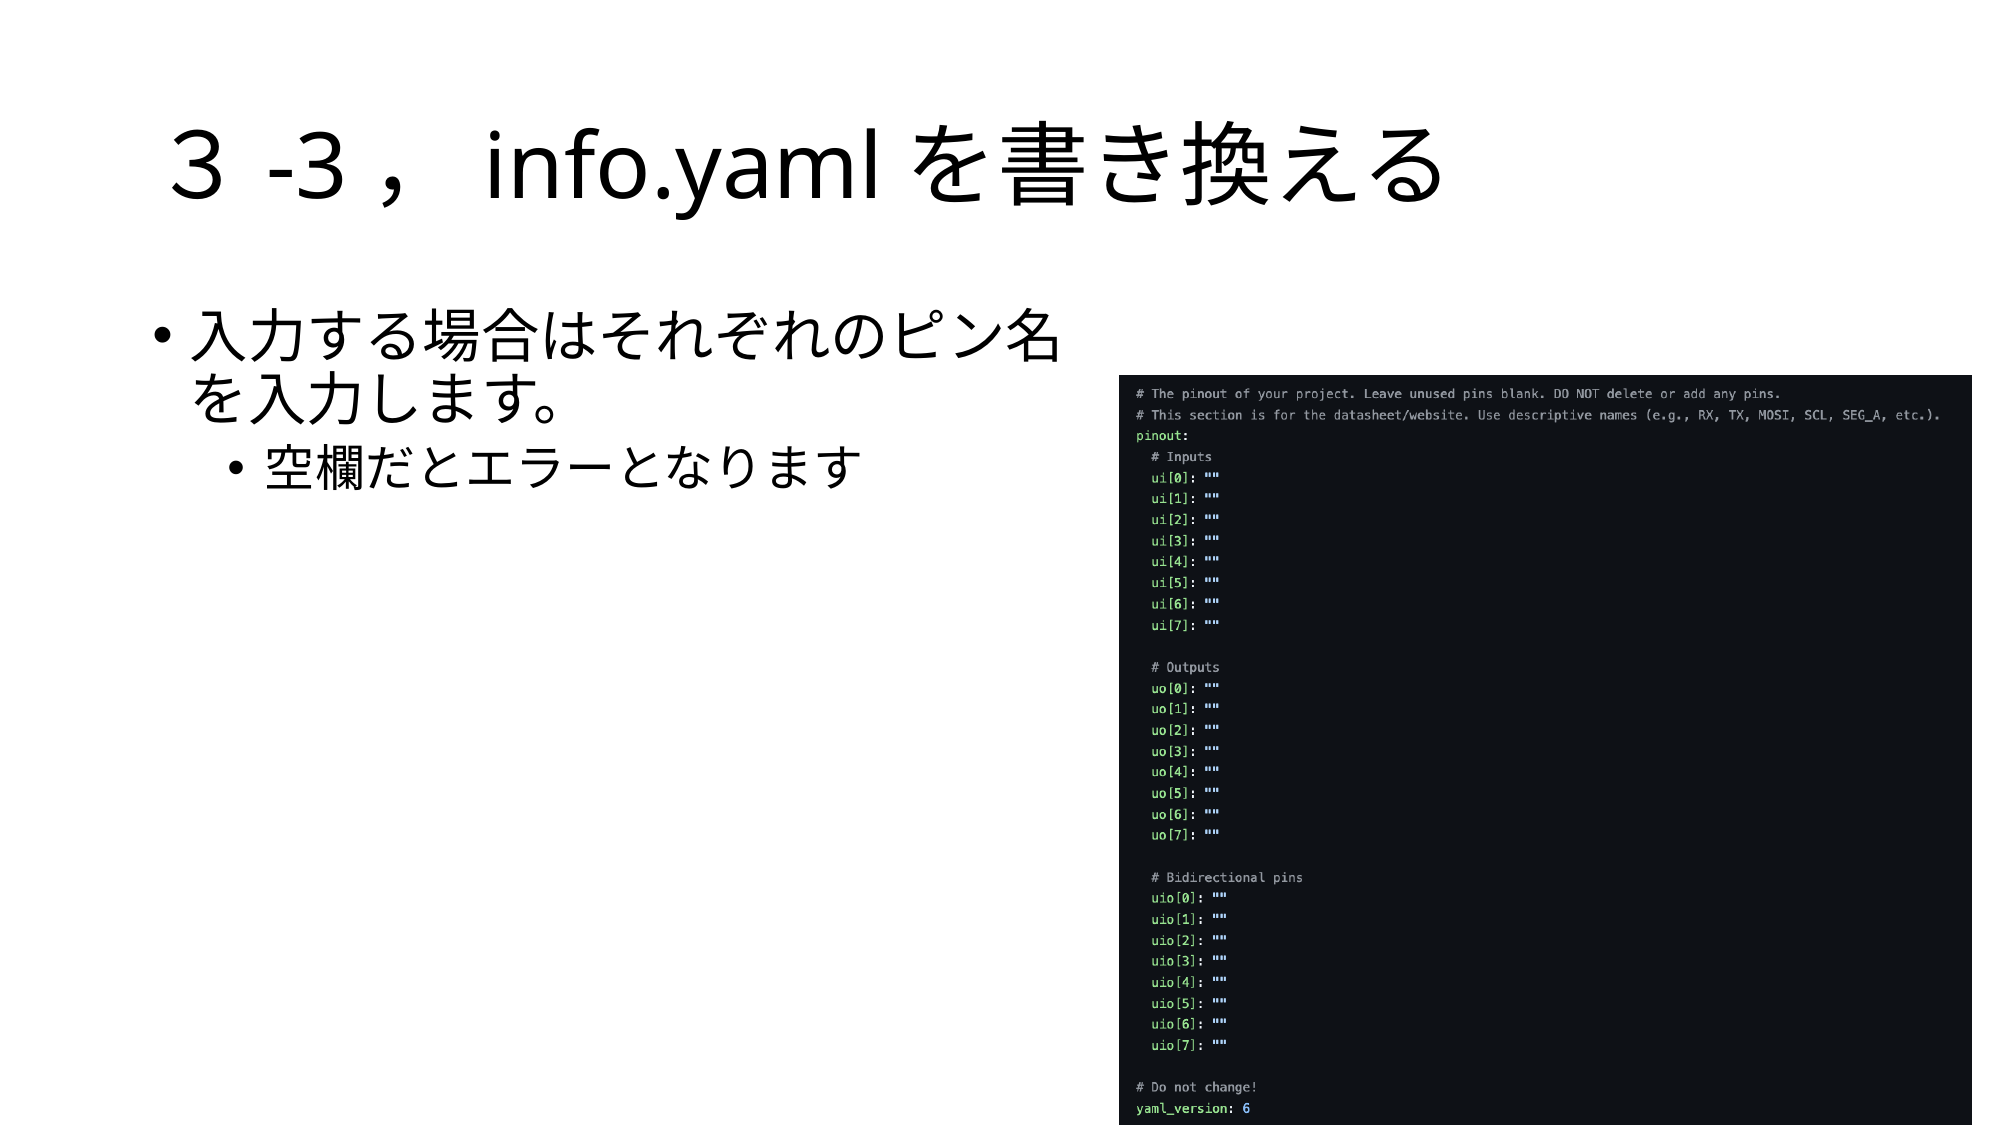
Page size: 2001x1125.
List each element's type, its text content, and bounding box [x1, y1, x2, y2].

picture [1119, 375, 1972, 1125]
title ３-3，info.yamlを書き換える [137, 59, 1863, 278]
list 入力する場合はそれぞれのピン名を入力します。 空欄だとエラーとなります [137, 299, 1084, 1014]
